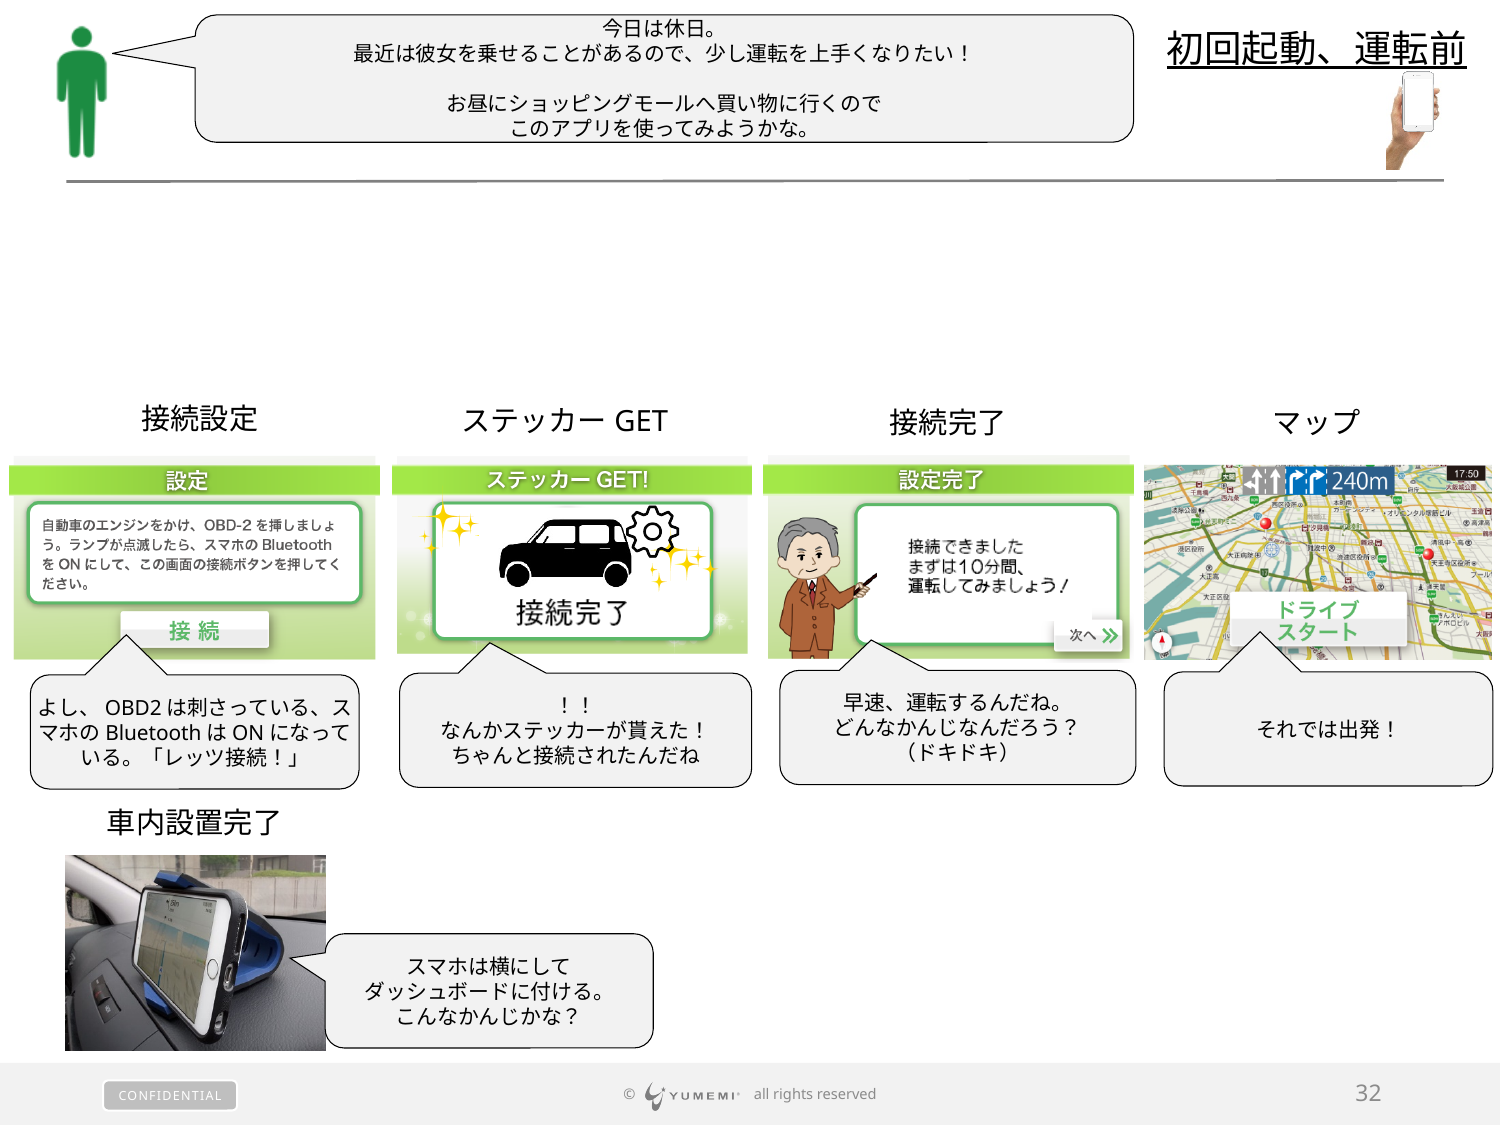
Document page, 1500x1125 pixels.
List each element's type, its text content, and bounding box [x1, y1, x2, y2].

picture [9, 451, 380, 664]
footer © all rights reserved [496, 1080, 1004, 1108]
text_box 接続完了 [874, 396, 1022, 447]
text_box スマホは横にして ダッシュボードに付ける。 こんなかんじかな？ [326, 933, 654, 1049]
text_box 接続設定 [126, 392, 274, 443]
text_box それでは出発！ [1163, 660, 1494, 787]
picture [763, 450, 1134, 663]
picture [0, 9, 167, 178]
picture [65, 855, 326, 1051]
text_box ステッカーGET [446, 394, 684, 445]
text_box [392, 451, 752, 658]
slide_number 32 [1059, 1080, 1397, 1108]
text_box 車内設置完了 [92, 797, 298, 847]
text_box 初回起動、運転前 [1152, 18, 1482, 78]
text_box よし、OBD2は刺さっている、スマホのBluetoothはONになっている。「レッツ接続！」 [29, 664, 360, 790]
text_box 今日は休日。 最近は彼女を乗せることがあるので、少し運転を上手くなりたい！ お昼にショッピングモールへ買い物に行くので このアプリを使ってみようかな。 [167, 14, 1135, 143]
text_box ！！ なんかステッカーが貰えた！ ちゃんと接続されたんだね [399, 658, 753, 788]
text_box 早速、運転するんだね。 どんなかんじなんだろう？ （ドキドキ） [779, 663, 1137, 786]
picture [1144, 464, 1492, 660]
text_box マップ [1258, 397, 1376, 447]
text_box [1386, 71, 1444, 170]
